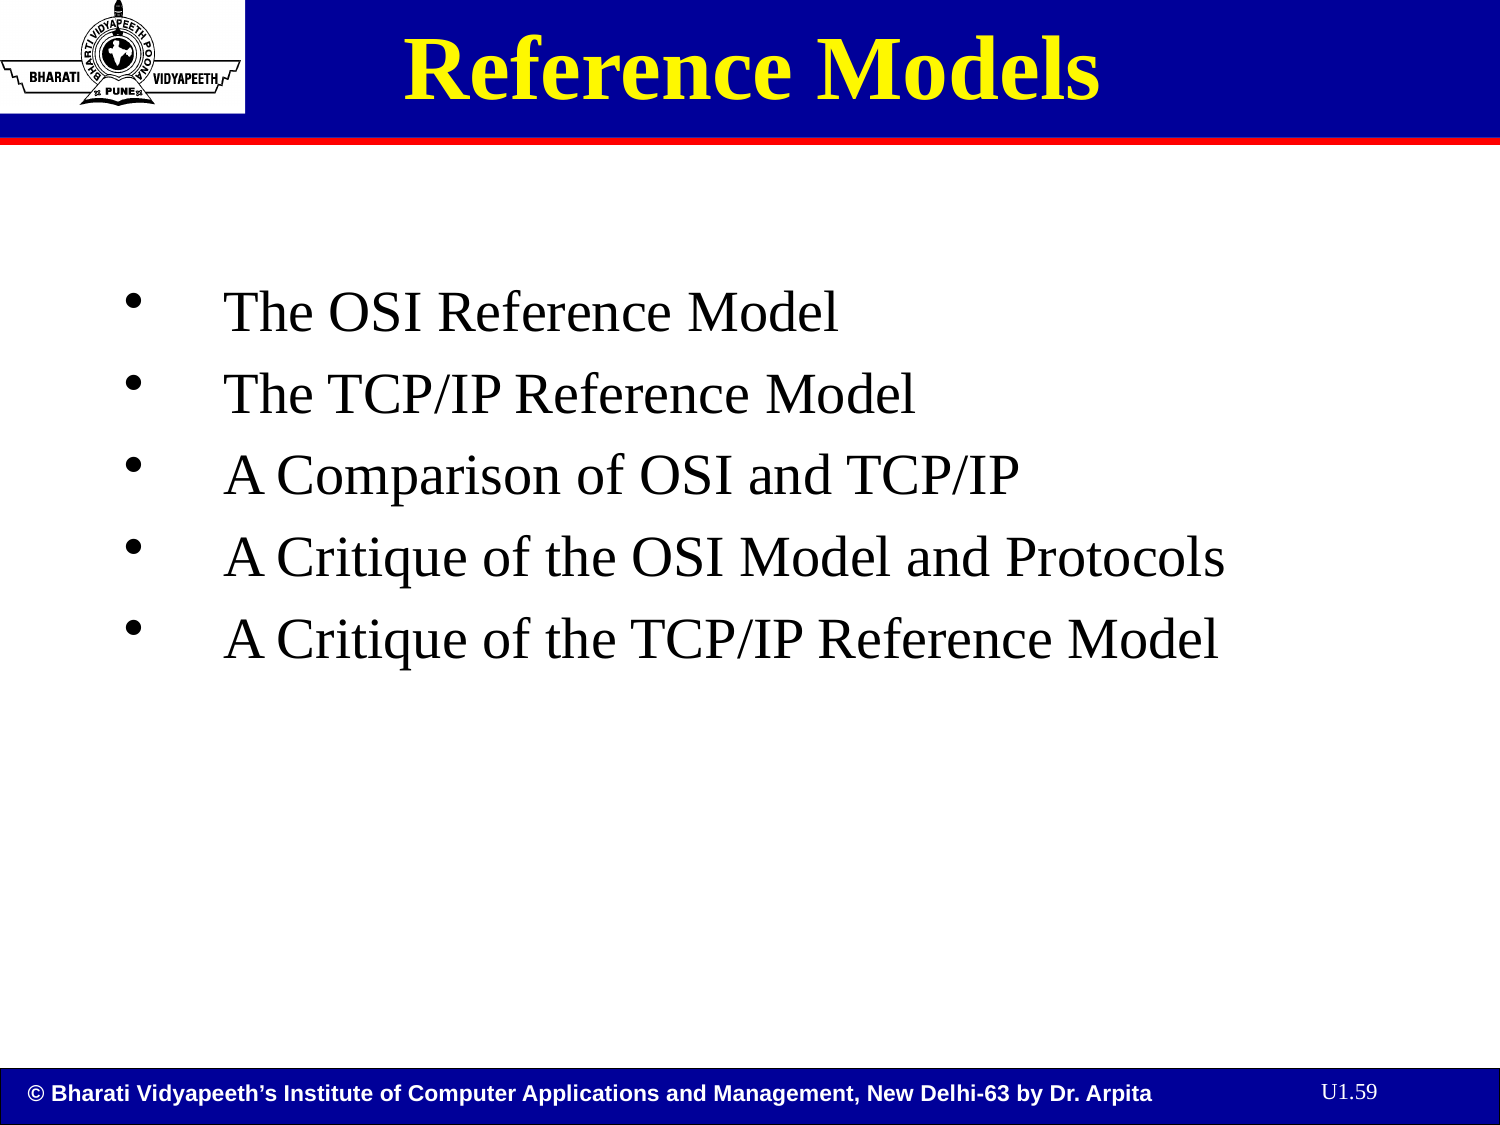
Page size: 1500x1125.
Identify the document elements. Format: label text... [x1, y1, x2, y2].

list The OSI Reference Model The TCP/IP Reference Model A Comparison of OSI and TCP/IP A Critique of the OSI Model and Protocols A Critique of the TCP/IP Reference Model [108, 265, 1500, 1076]
title Reference Models [78, 0, 1429, 188]
picture [0, 0, 78, 106]
